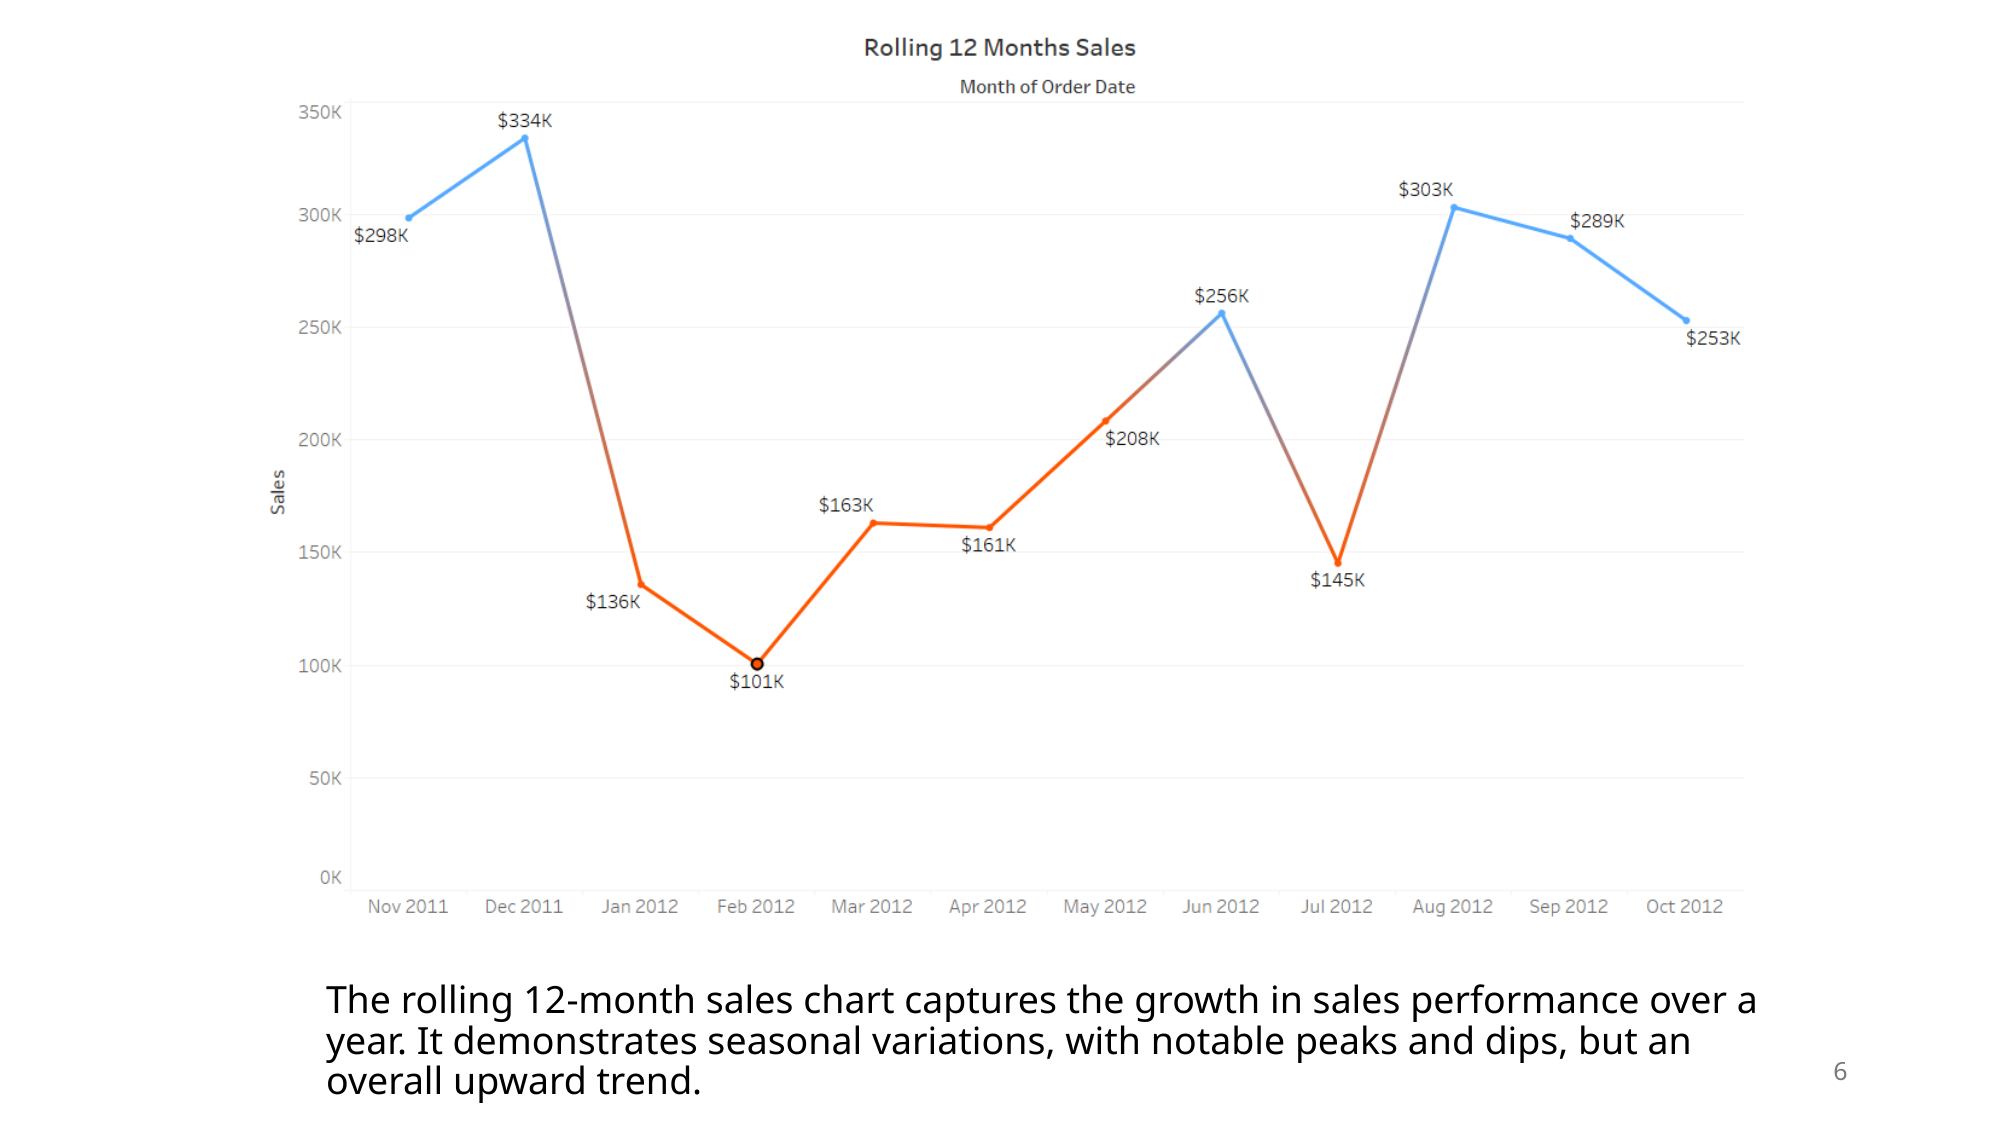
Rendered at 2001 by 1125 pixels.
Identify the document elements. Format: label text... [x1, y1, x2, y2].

slide_number 6 [1812, 1042, 1863, 1103]
text_box The rolling 12-month sales chart captures the growth in sales performance over a year. It demonstrates seasonal variations, with notable peaks and dips, but an overall upward trend. [311, 974, 1812, 1125]
picture [255, 21, 1745, 942]
